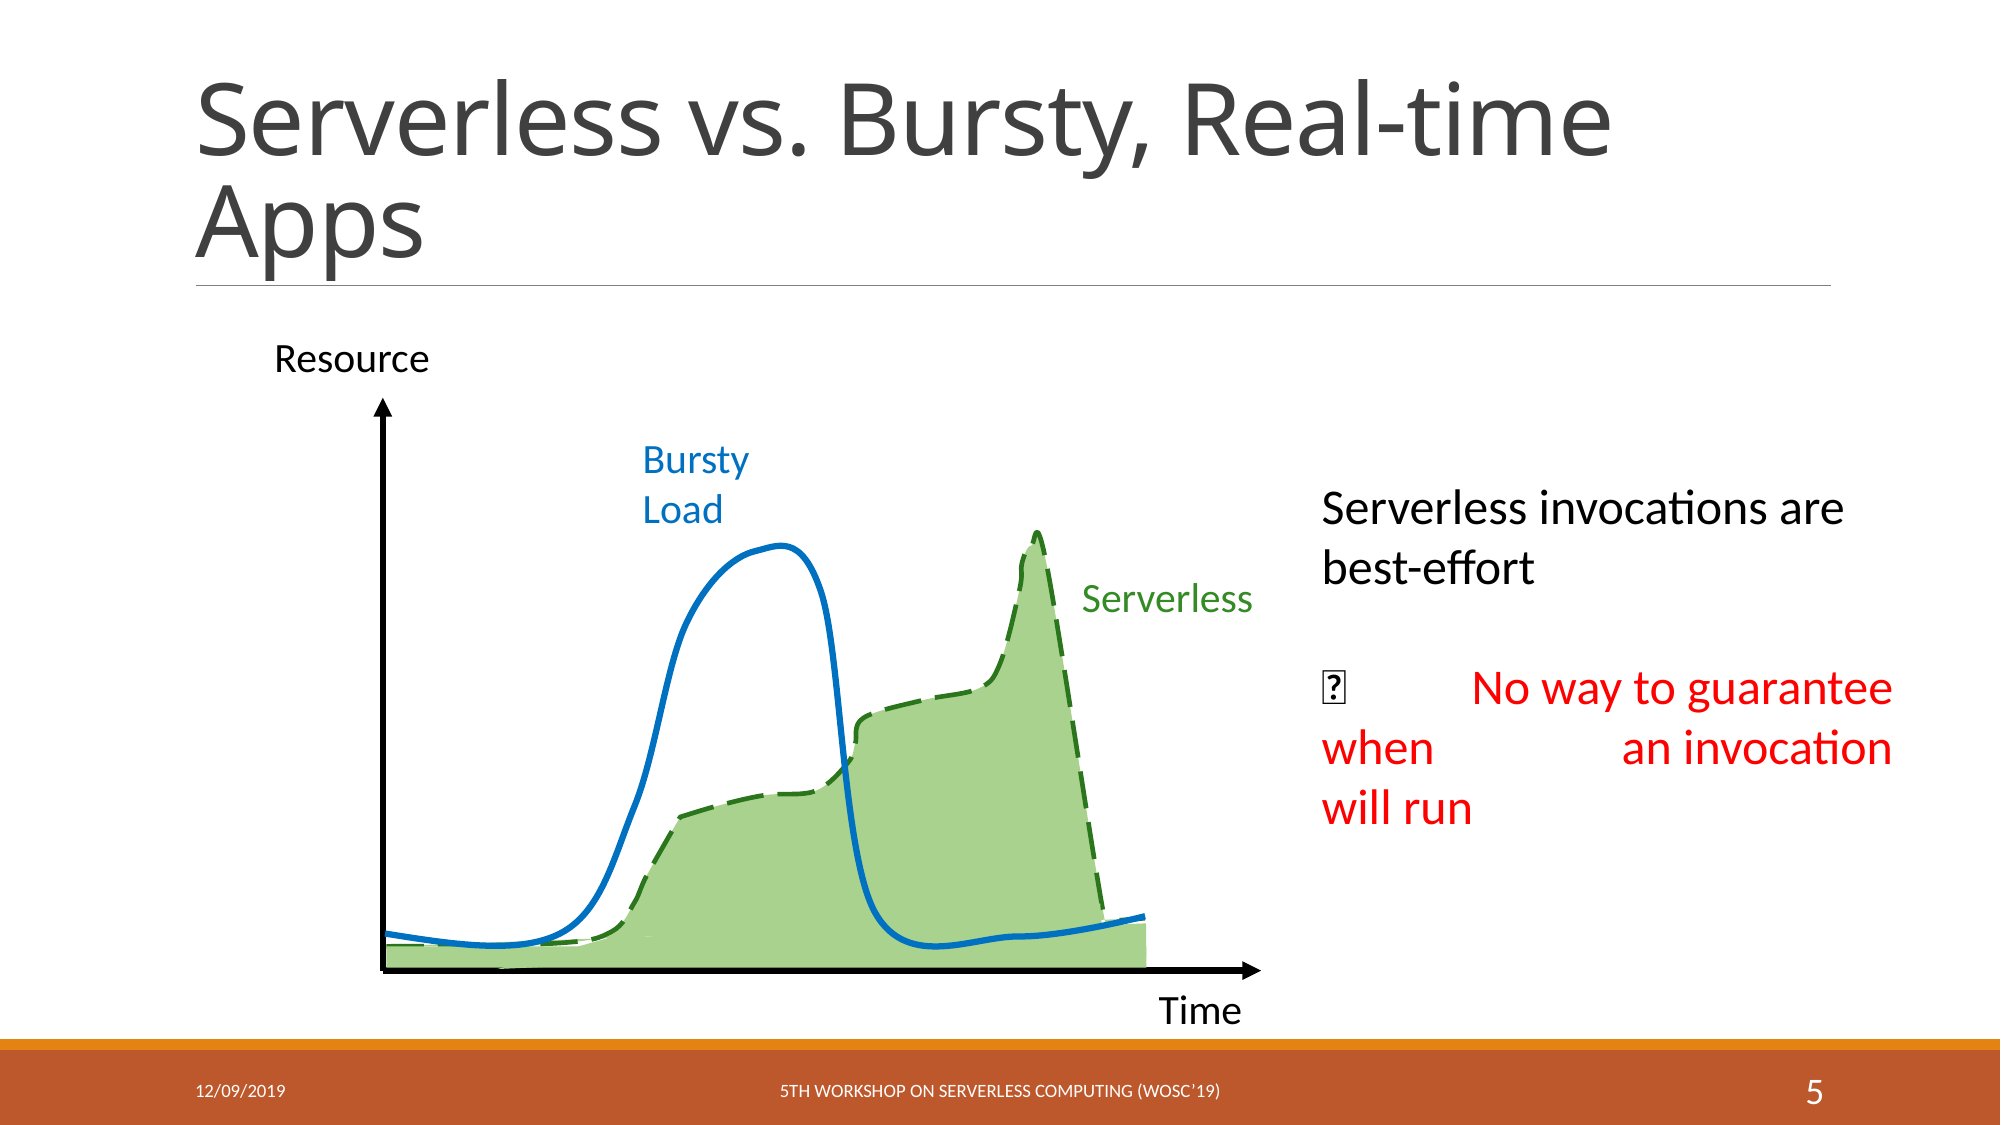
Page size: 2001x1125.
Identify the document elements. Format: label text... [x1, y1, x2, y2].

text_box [385, 531, 1147, 969]
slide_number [180, 1059, 586, 1120]
text_box Serverless invocations are best-effort ❌ No way to guarantee when an invocation will run [1306, 467, 1969, 843]
slide_number 5 [1624, 1059, 1840, 1120]
text_box Serverless [1155, 563, 1269, 629]
footer 5th Workshop on Serverless Computing (WoSc’19) [604, 1059, 1396, 1120]
title Serverless vs. Bursty, Real-time Apps [180, 47, 1830, 285]
text_box Time [1143, 979, 1258, 1040]
text_box Resource [259, 323, 445, 388]
text_box Bursty Load [627, 424, 765, 528]
